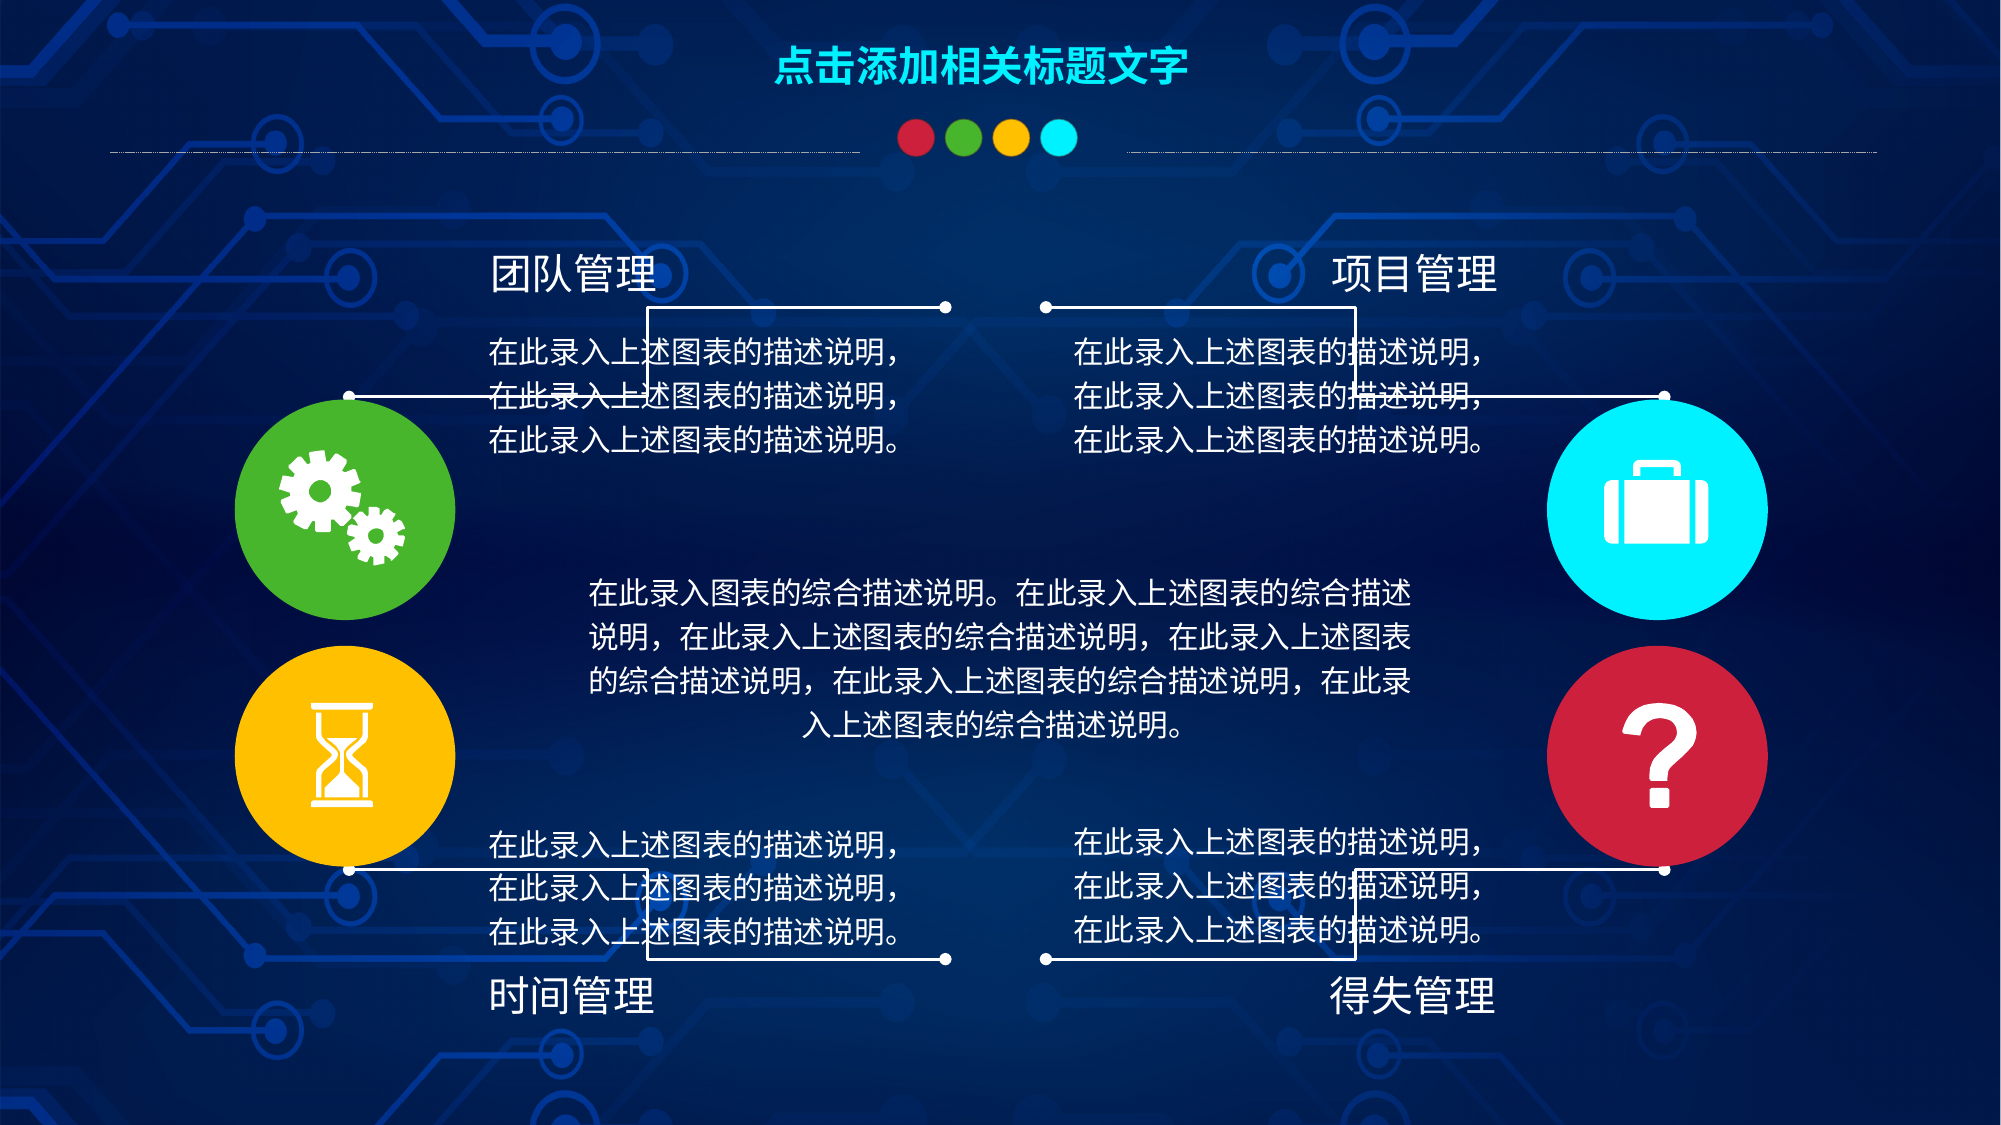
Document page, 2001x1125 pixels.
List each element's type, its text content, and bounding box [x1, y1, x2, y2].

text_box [234, 645, 456, 867]
text_box 得失管理 [1314, 967, 1512, 1028]
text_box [1546, 645, 1769, 867]
text_box 项目管理 [1316, 240, 1514, 305]
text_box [234, 399, 456, 621]
text_box 团队管理 [475, 240, 673, 305]
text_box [1045, 869, 1665, 960]
text_box 在此录入上述图表的描述说明，在此录入上述图表的描述说明，在此录入上述图表的描述说明。 [1058, 807, 1529, 868]
text_box 时间管理 [473, 967, 671, 1028]
text_box 点击添加相关标题文字 [757, 31, 1261, 94]
picture [0, 0, 2001, 1125]
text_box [1546, 399, 1769, 621]
text_box 在此录入上述图表的描述说明，在此录入上述图表的描述说明，在此录入上述图表的描述说明。 [473, 810, 946, 869]
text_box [348, 306, 946, 398]
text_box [348, 869, 946, 960]
text_box 在此录入图表的综合描述说明。在此录入上述图表的综合描述说明，在此录入上述图表的综合描述说明，在此录入上述图表的综合描述说明，在此录入上述图表的综合描述说明，在此录入上述图表的综合描述说明。 [568, 561, 1432, 749]
text_box 在此录入上述图表的描述说明，在此录入上述图表的描述说明，在此录入上述图表的描述说明。 [473, 403, 946, 484]
text_box 在此录入上述图表的描述说明，在此录入上述图表的描述说明，在此录入上述图表的描述说明。 [1058, 405, 1529, 509]
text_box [1045, 306, 1665, 398]
